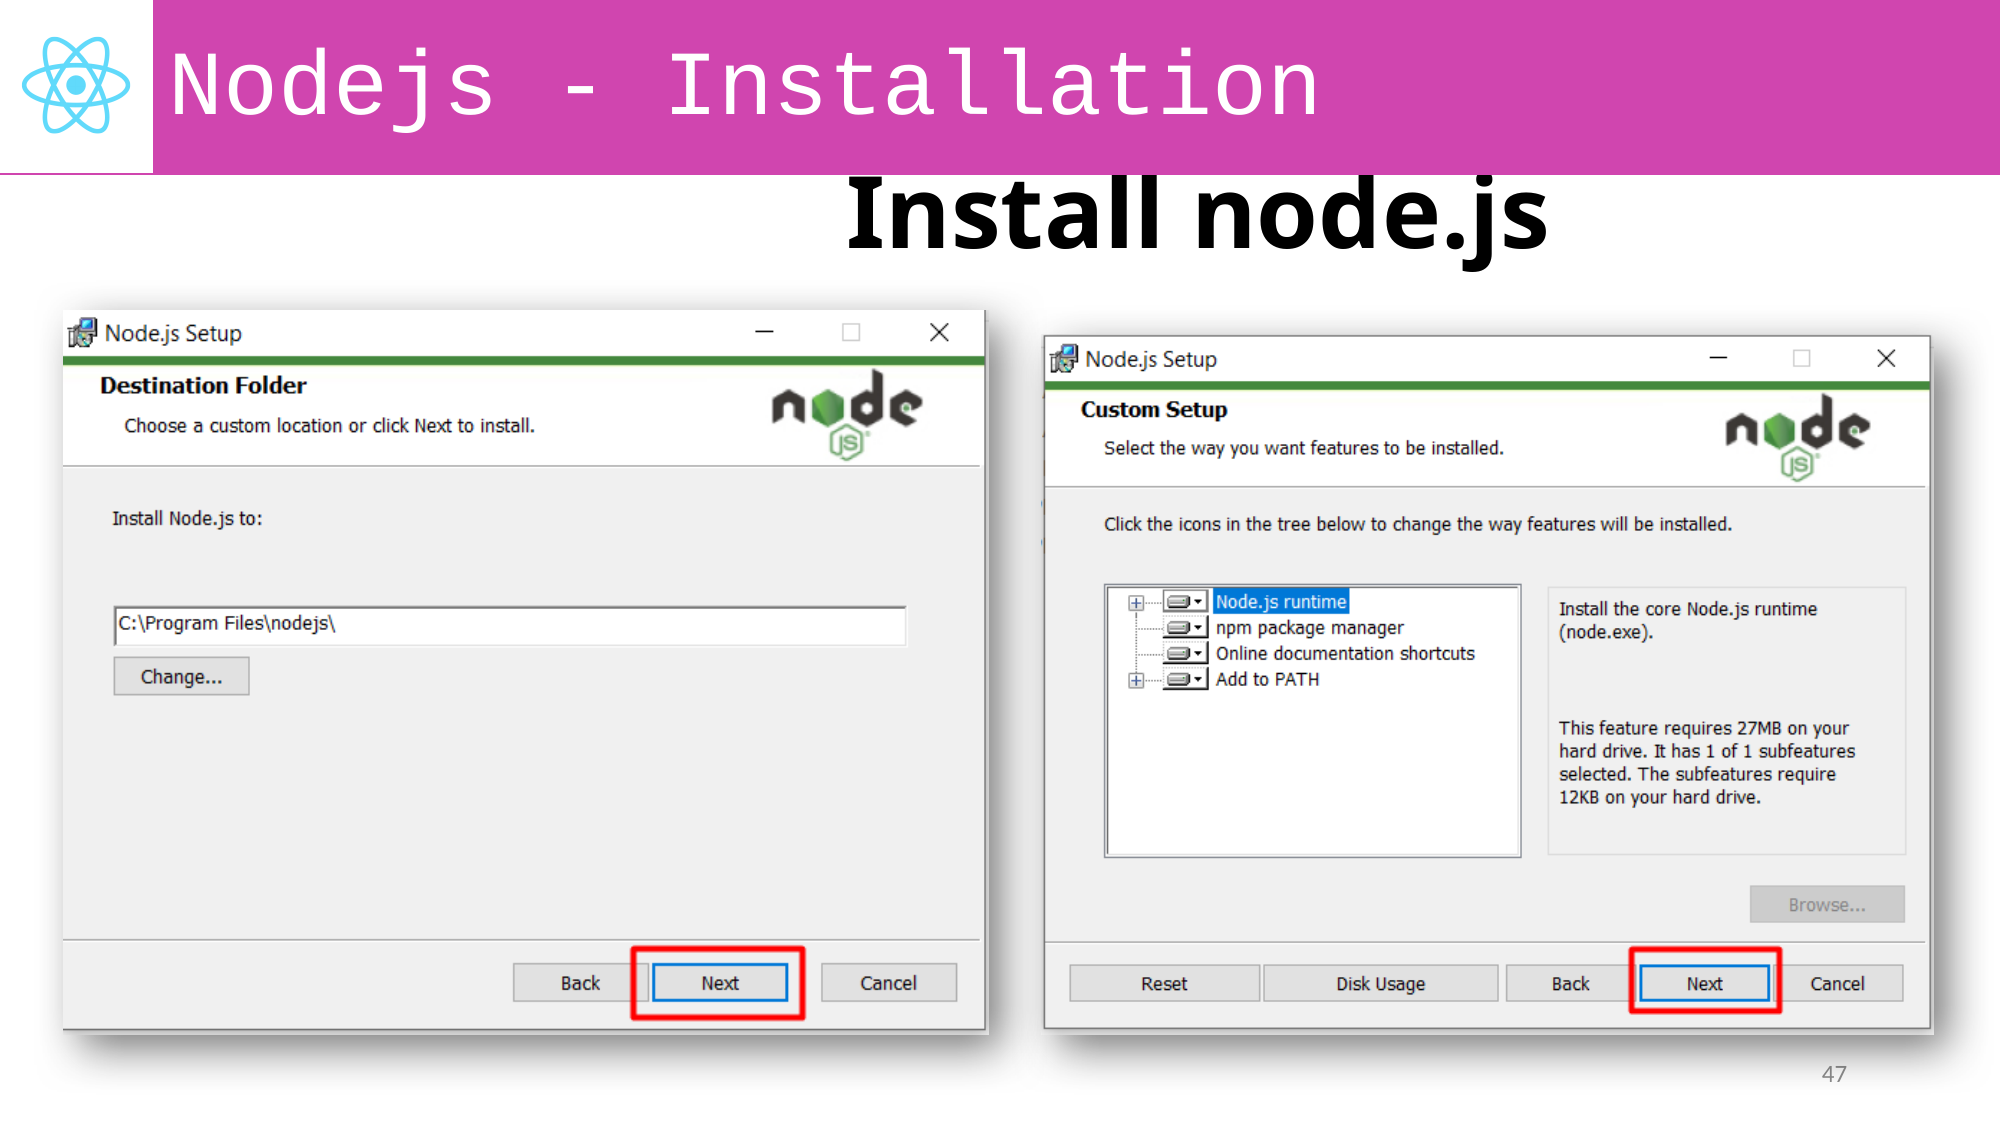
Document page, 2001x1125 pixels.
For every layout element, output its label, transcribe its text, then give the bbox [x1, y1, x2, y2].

slide_number 47 [1412, 1042, 1863, 1103]
text_box Nodejs - Installation [153, 0, 2000, 173]
title Install node.js [146, 175, 1592, 299]
picture [14, 25, 138, 149]
picture [63, 310, 989, 1035]
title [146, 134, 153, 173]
picture [1041, 334, 1934, 1035]
